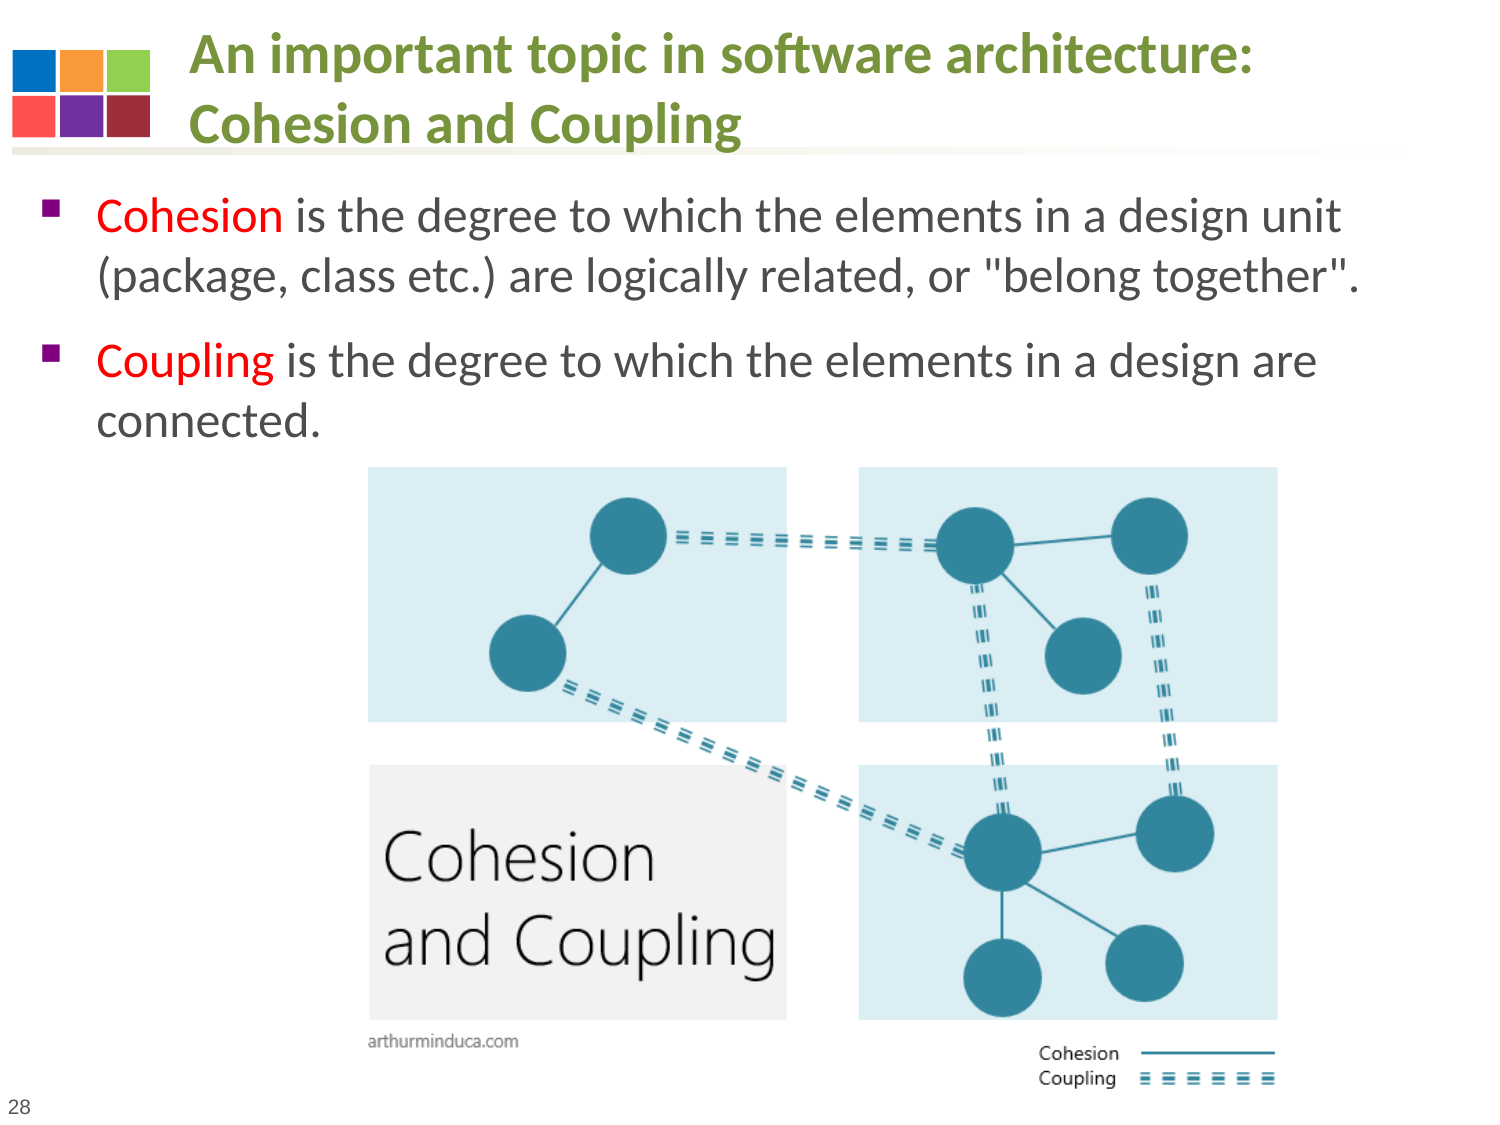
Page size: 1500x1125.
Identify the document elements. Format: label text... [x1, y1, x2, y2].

picture [368, 466, 1282, 1101]
list Cohesion is the degree to which the elements in a design unit (package, class etc.) are logically related, or "belong together". Coupling is the degree to which the elements in a design are connected. [24, 174, 1475, 1088]
title An important topic in software architecture: Cohesion and Coupling [174, 60, 1475, 163]
